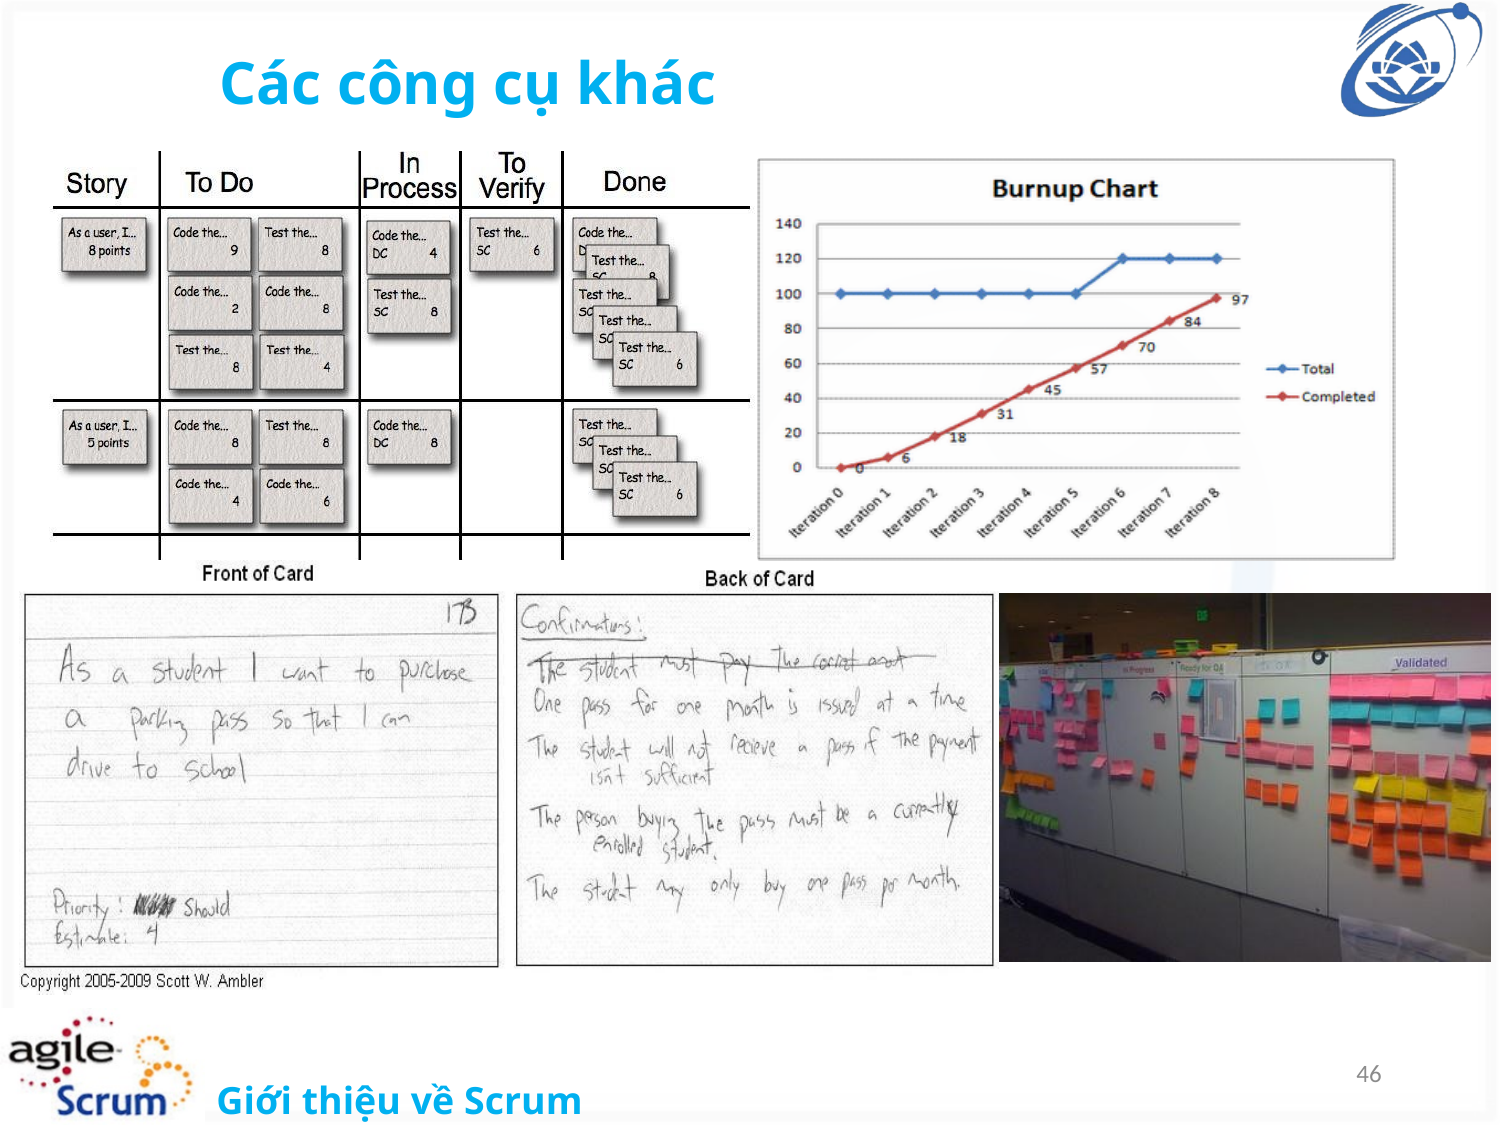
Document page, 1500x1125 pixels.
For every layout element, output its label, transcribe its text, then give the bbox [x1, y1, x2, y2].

slide_number 46 [1059, 1042, 1397, 1103]
text_box Các công cụ khác [204, 39, 776, 125]
picture [1337, 0, 1486, 126]
picture [0, 1008, 205, 1125]
text_box Giới thiệu về Scrum [205, 1069, 598, 1125]
picture [19, 135, 1491, 995]
